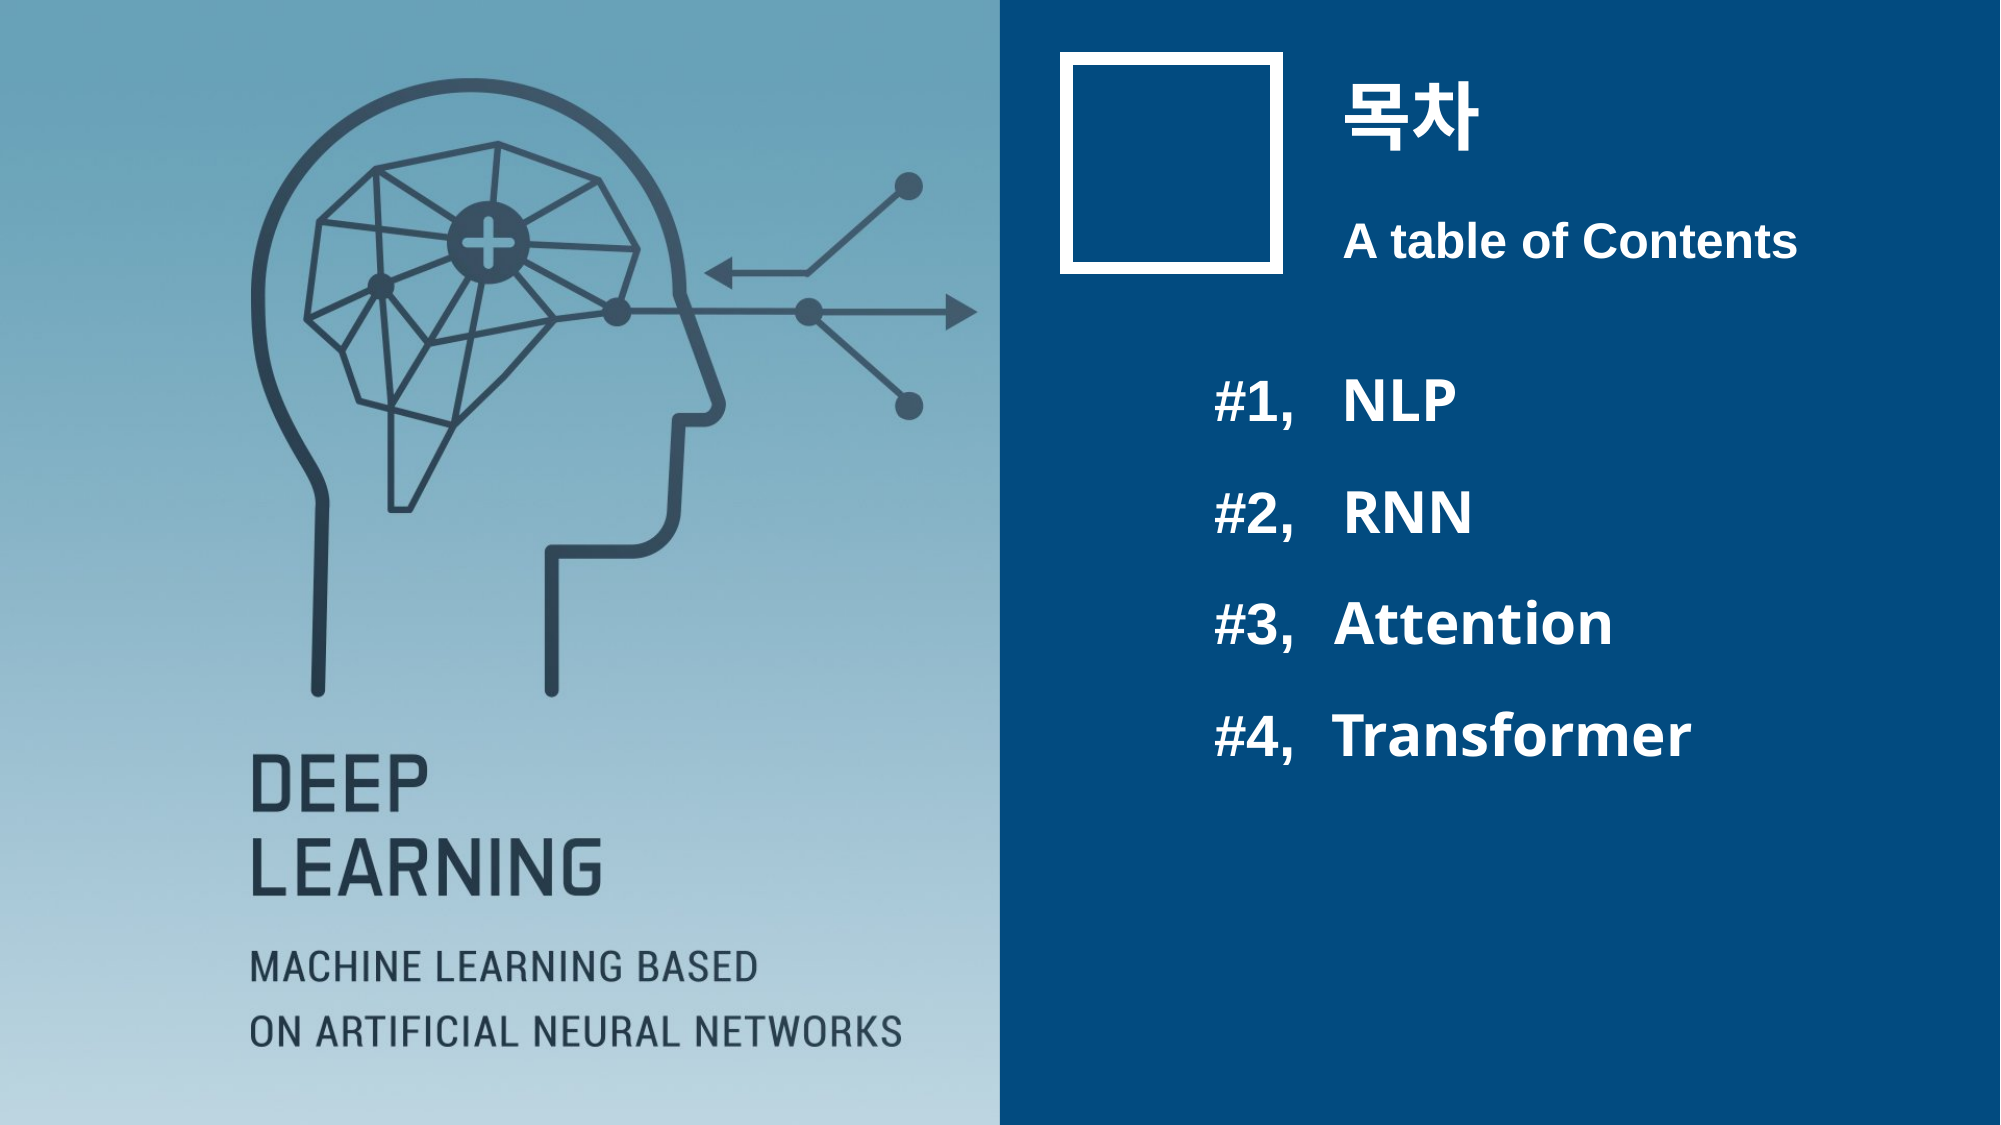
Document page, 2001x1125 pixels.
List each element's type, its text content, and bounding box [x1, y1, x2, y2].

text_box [1198, 355, 1472, 442]
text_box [1198, 690, 1697, 777]
text_box A table of Contents [1327, 201, 1849, 276]
text_box [1125, 57, 1278, 269]
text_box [1198, 578, 1623, 665]
text_box [1125, 0, 2000, 1125]
text_box 목차 [1327, 62, 1849, 168]
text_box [1198, 467, 1491, 554]
picture [0, 0, 1125, 1125]
